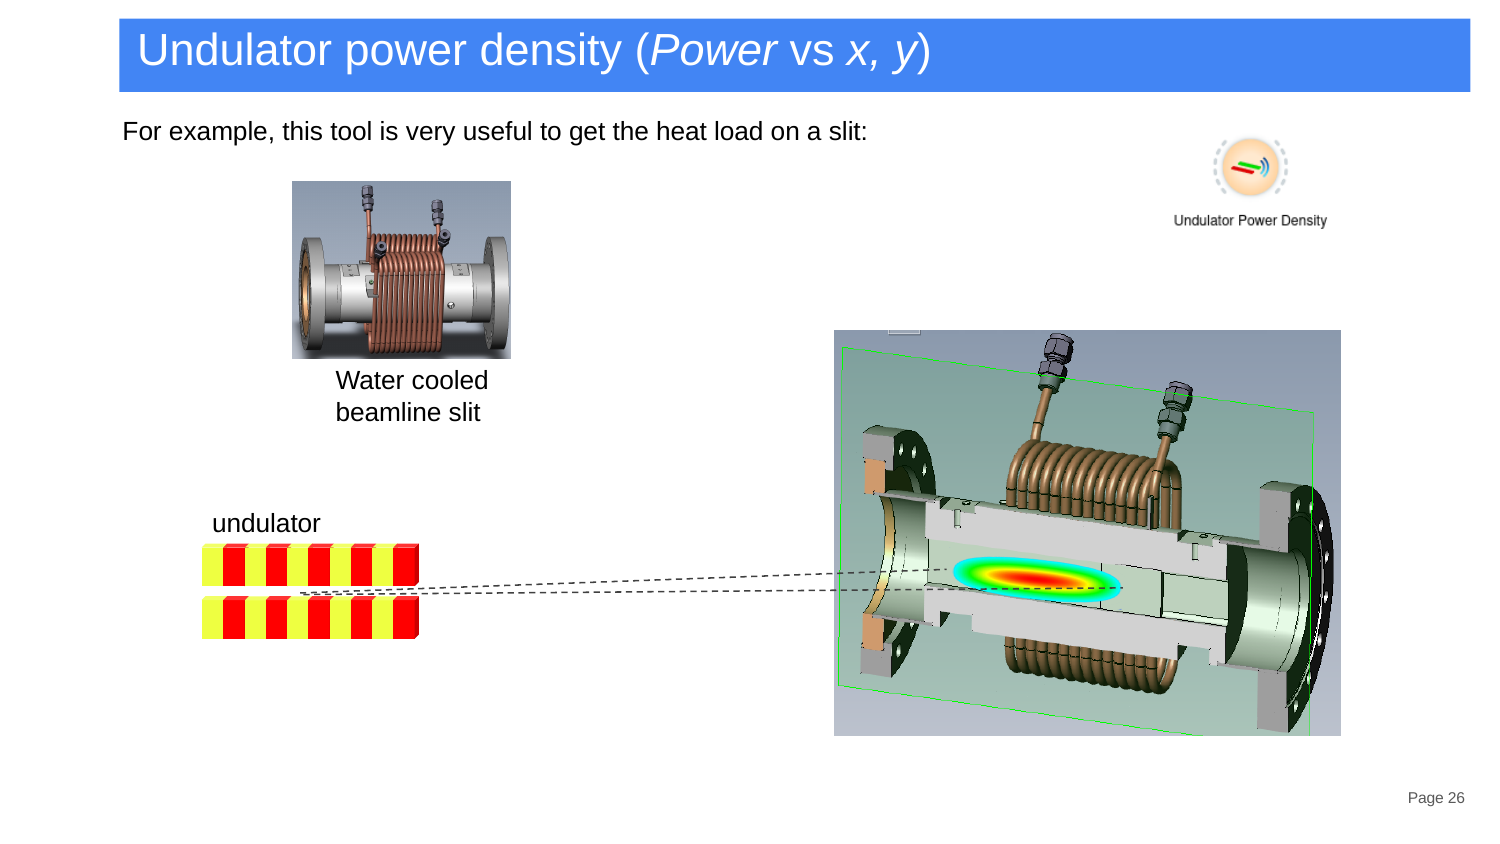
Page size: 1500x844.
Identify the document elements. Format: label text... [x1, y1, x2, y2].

text_box Water cooled beamline slit [320, 356, 545, 434]
title Undulator power density (Power vs x, y) [119, 18, 1471, 92]
picture [292, 181, 511, 359]
slide_number Page 26 [1389, 764, 1480, 830]
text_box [303, 587, 1124, 595]
picture [833, 329, 1342, 737]
text_box For example, this tool is very useful to get the heat load on a slit: [107, 106, 1399, 153]
picture [1164, 130, 1335, 236]
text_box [299, 569, 940, 590]
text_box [201, 543, 419, 587]
text_box undulator [197, 498, 336, 545]
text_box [201, 595, 419, 640]
